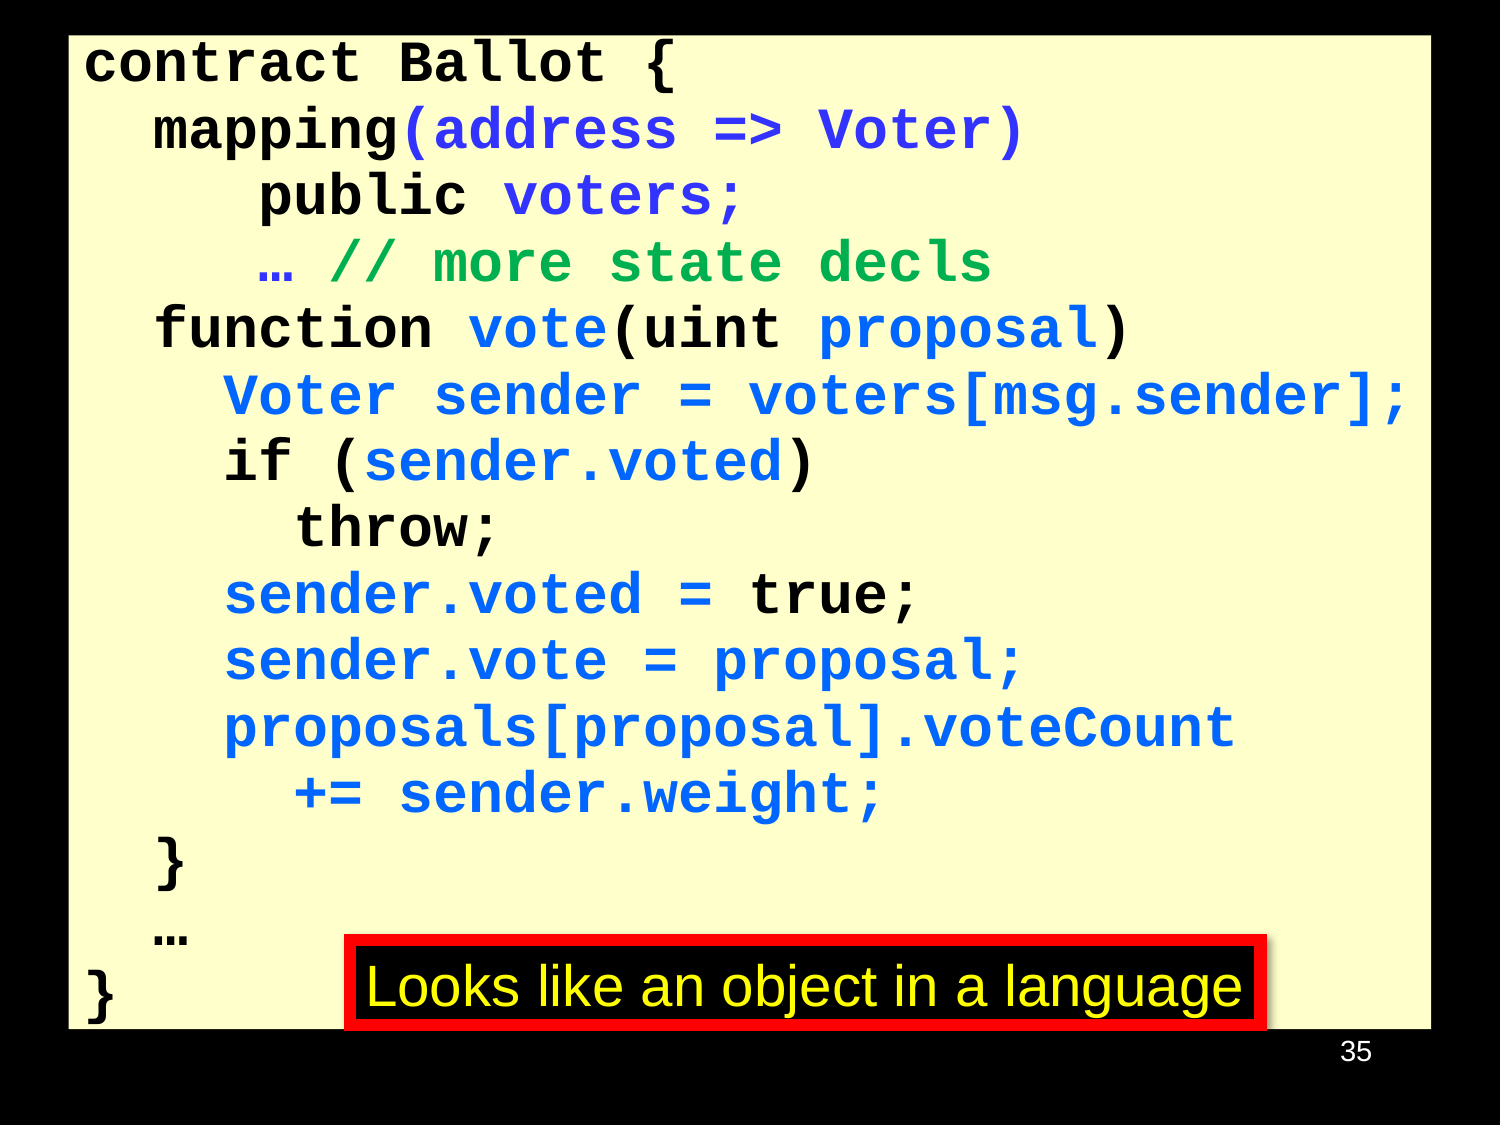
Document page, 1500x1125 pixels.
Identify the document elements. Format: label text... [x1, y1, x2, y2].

text_box Looks like an object in a language [350, 940, 1261, 1025]
slide_number 35 [1074, 1030, 1388, 1101]
text_box contract Ballot { mapping(address => Voter) public voters; … // more state decls function vote(uint proposal) Voter sender = voters[msg.sender]; if (sender.voted) throw; sender.voted = true; sender.vote = proposal; proposals[proposal].voteCount += sender.weight; } … } [68, 35, 1432, 1030]
